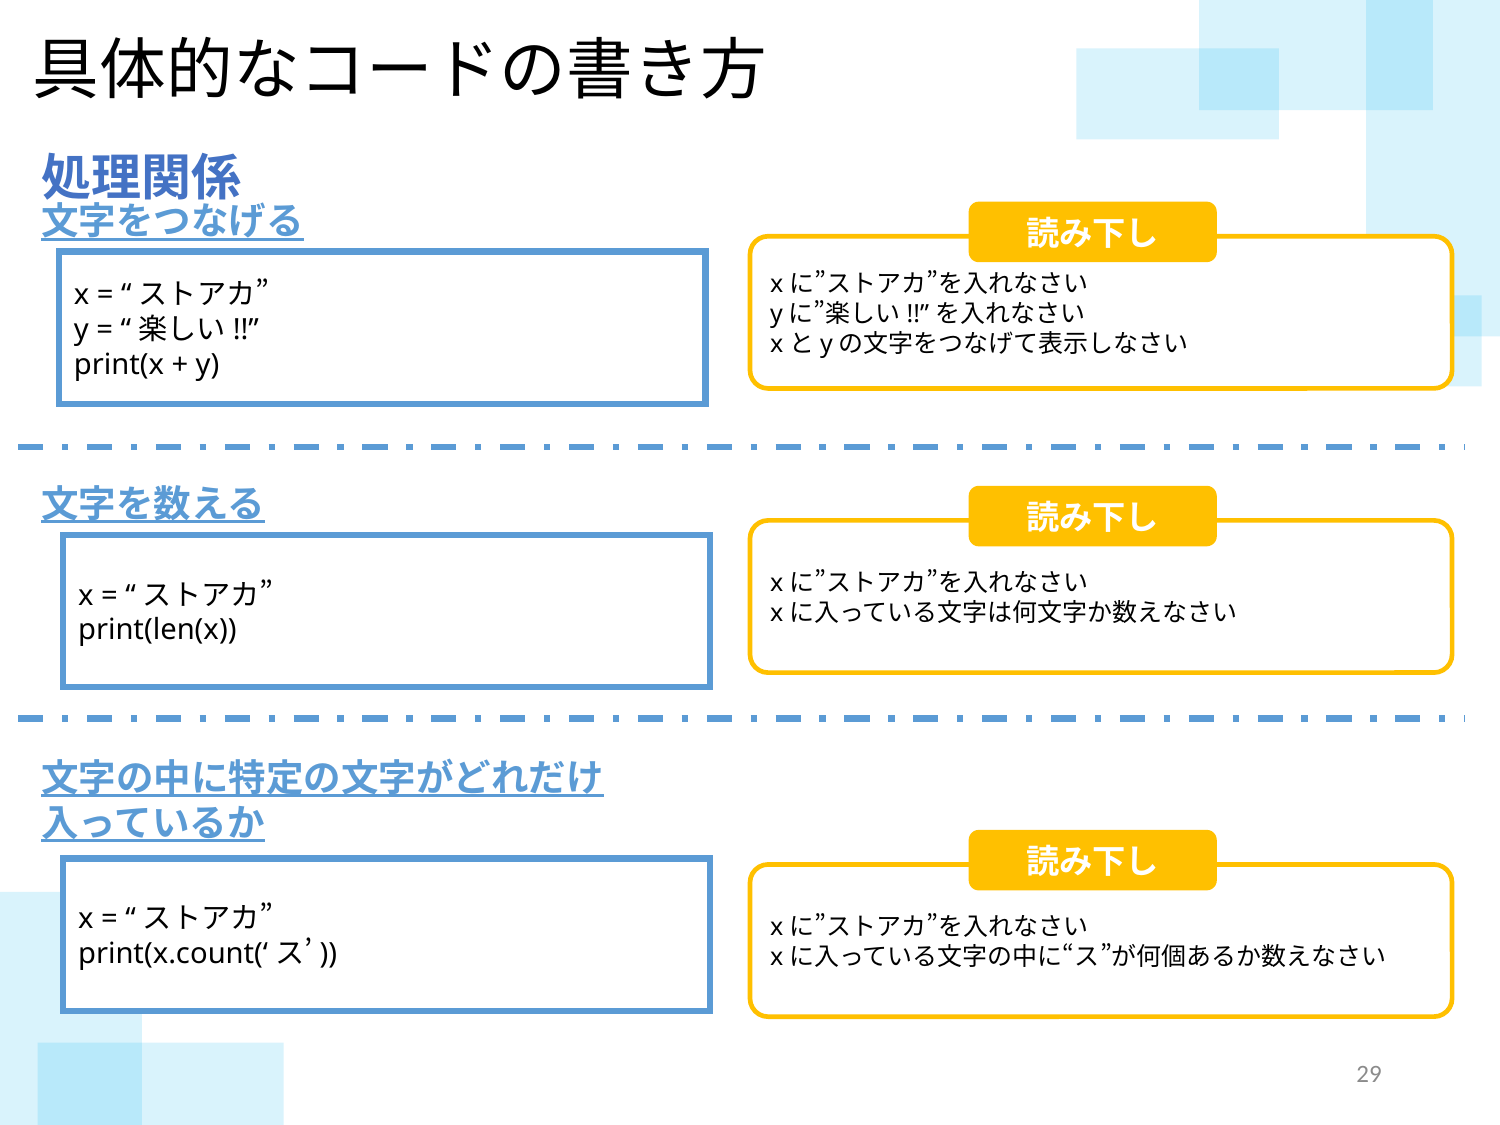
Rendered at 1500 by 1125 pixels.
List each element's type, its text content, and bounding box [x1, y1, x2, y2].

text_box x = “ストアカ” y = “楽しい!!” print(x + y) [58, 250, 707, 405]
text_box x = “ストアカ” print(x.count(‘ス’)) [62, 858, 711, 1012]
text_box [749, 201, 1453, 389]
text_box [749, 829, 1453, 1017]
text_box 文字をつなげる [26, 190, 620, 250]
slide_number 28 [1059, 1042, 1397, 1103]
text_box 文字の中に特定の文字がどれだけ入っているか [26, 746, 620, 852]
text_box x = “ストアカ” print(len(x)) [62, 534, 711, 688]
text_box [749, 485, 1453, 673]
text_box 処理関係 [26, 114, 804, 213]
text_box 文字を数える [26, 472, 620, 532]
text_box 具体的なコードの書き方 [18, 19, 975, 114]
